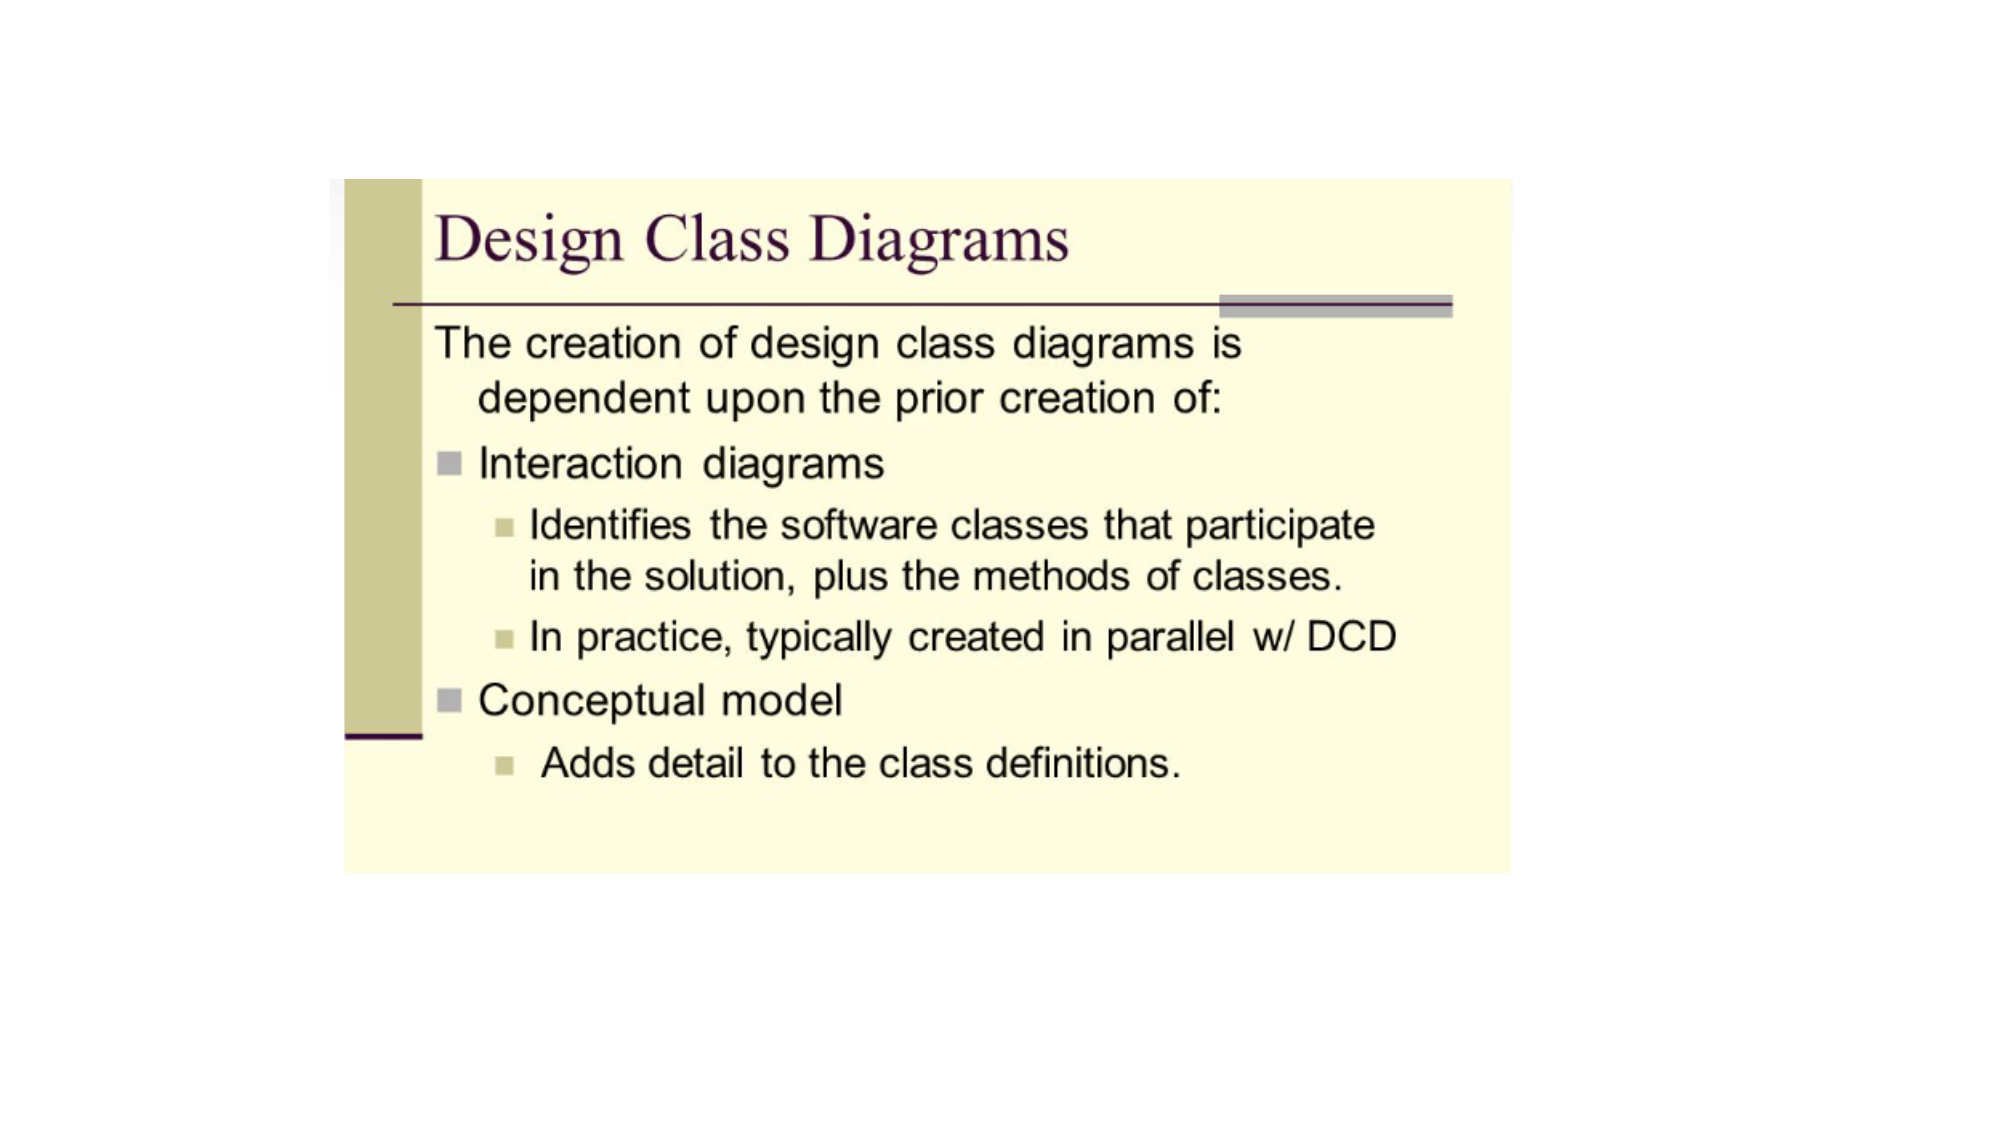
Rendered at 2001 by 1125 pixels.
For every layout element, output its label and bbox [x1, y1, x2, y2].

list [329, 179, 1513, 873]
